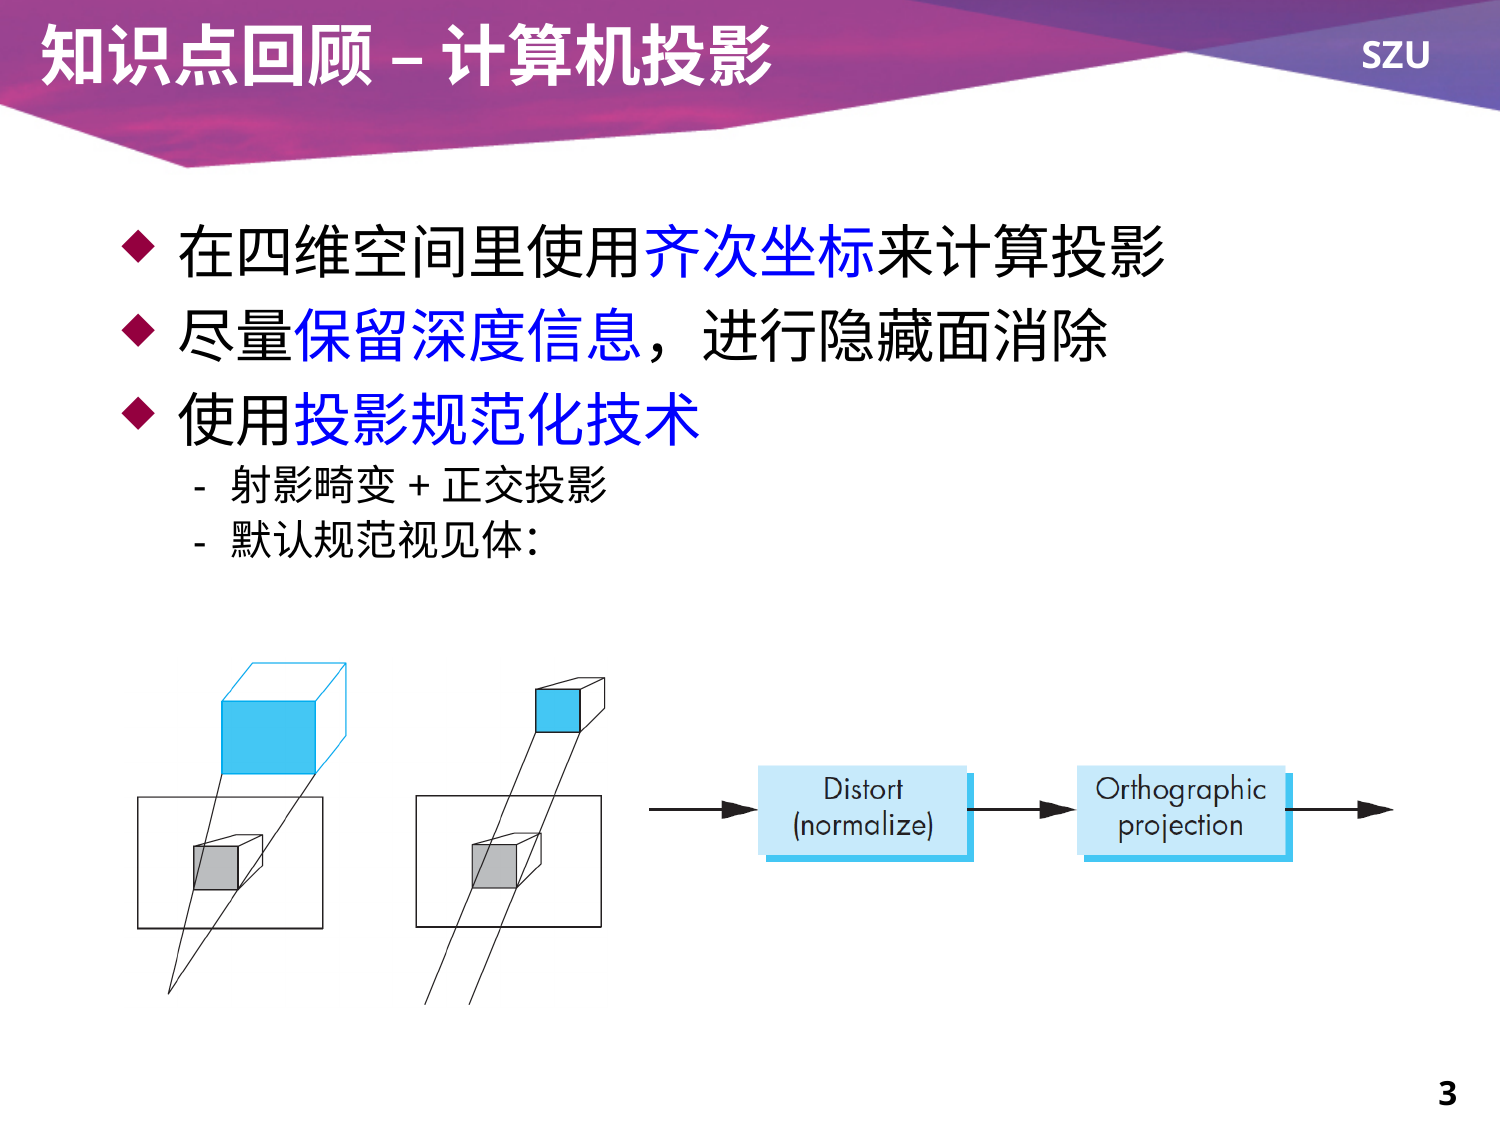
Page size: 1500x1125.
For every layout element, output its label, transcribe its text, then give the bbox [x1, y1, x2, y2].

title 知识点回顾 – 计算机投影 [25, 15, 1320, 104]
slide_number 3 [1384, 1065, 1500, 1125]
picture [0, 0, 1500, 1125]
